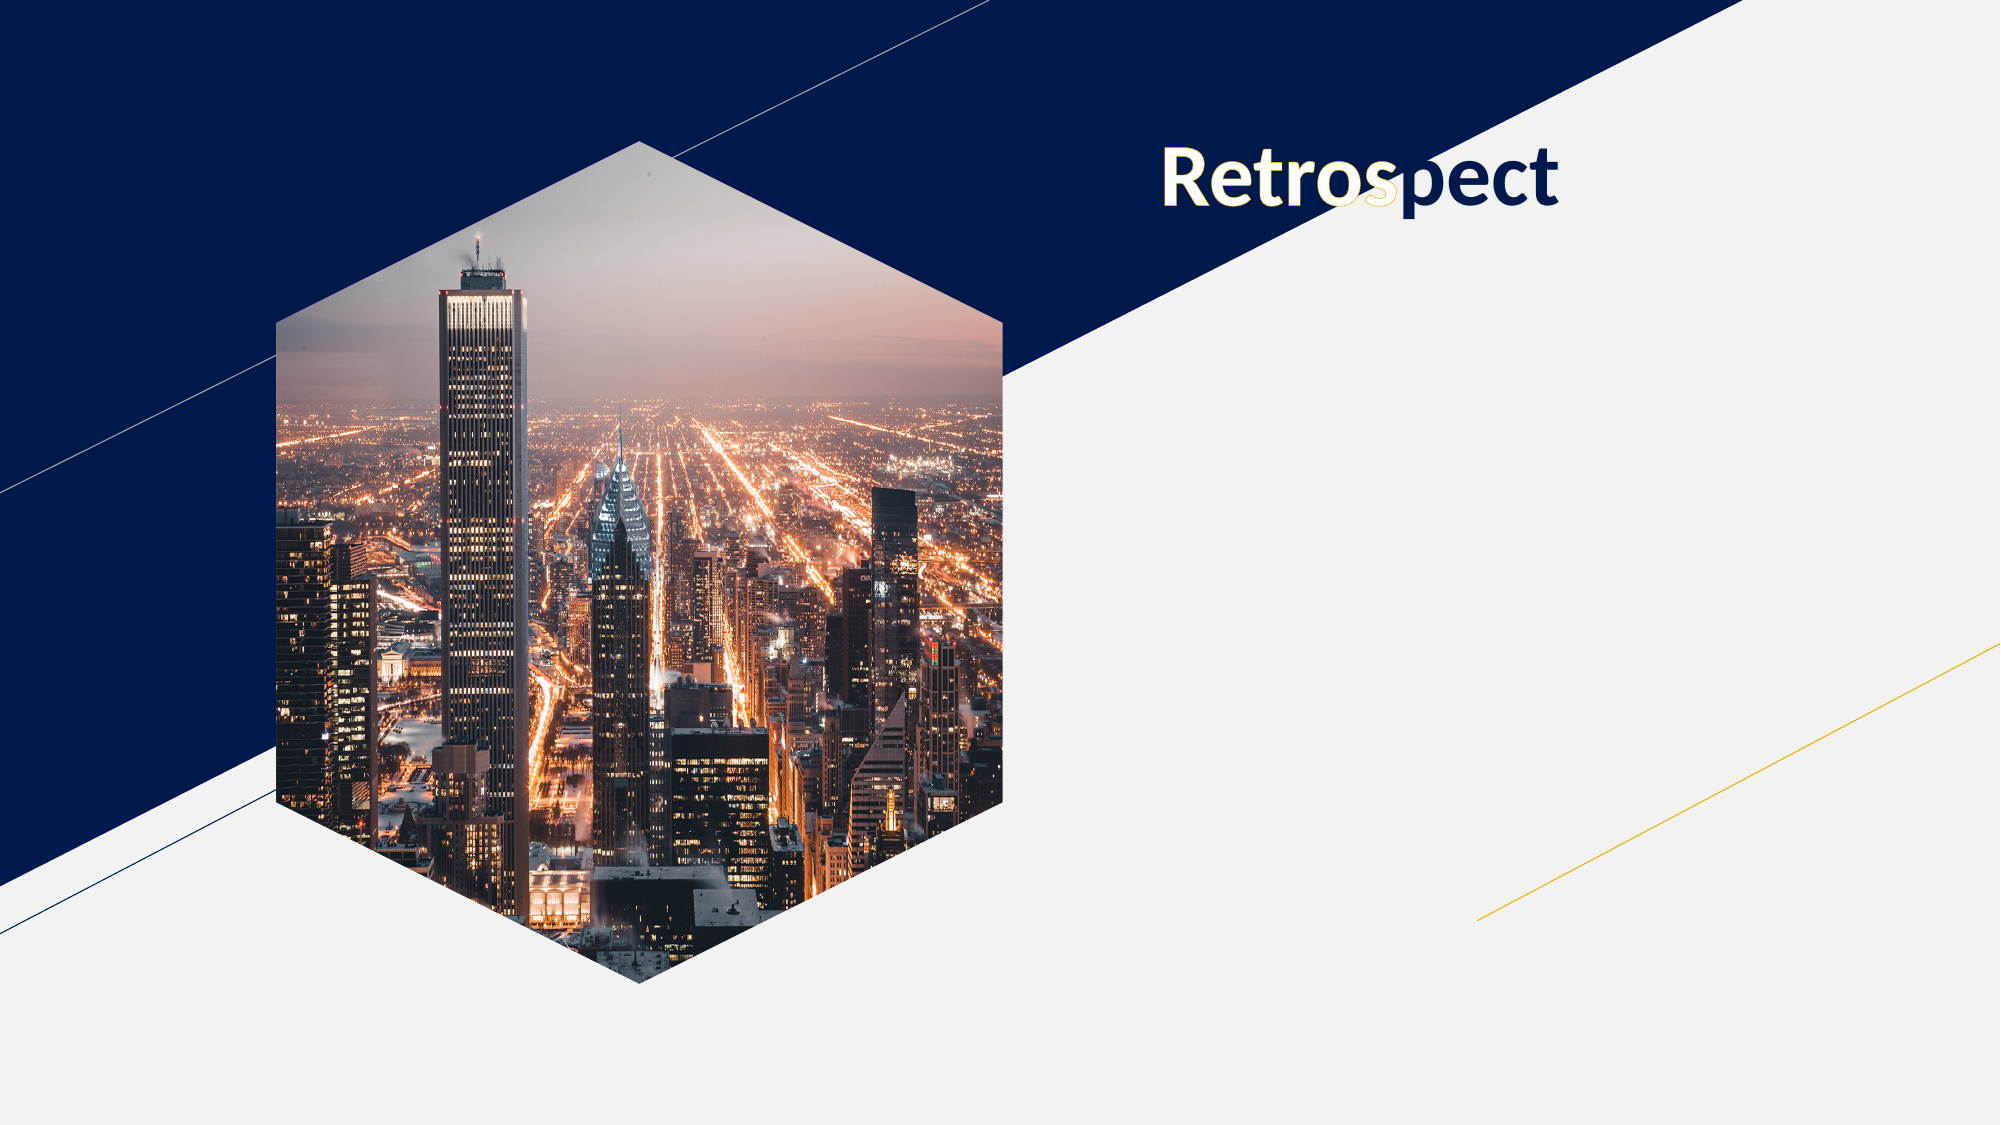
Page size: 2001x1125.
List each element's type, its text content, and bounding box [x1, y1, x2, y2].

title Retrospect [1144, 0, 1941, 225]
picture [276, 141, 1003, 984]
